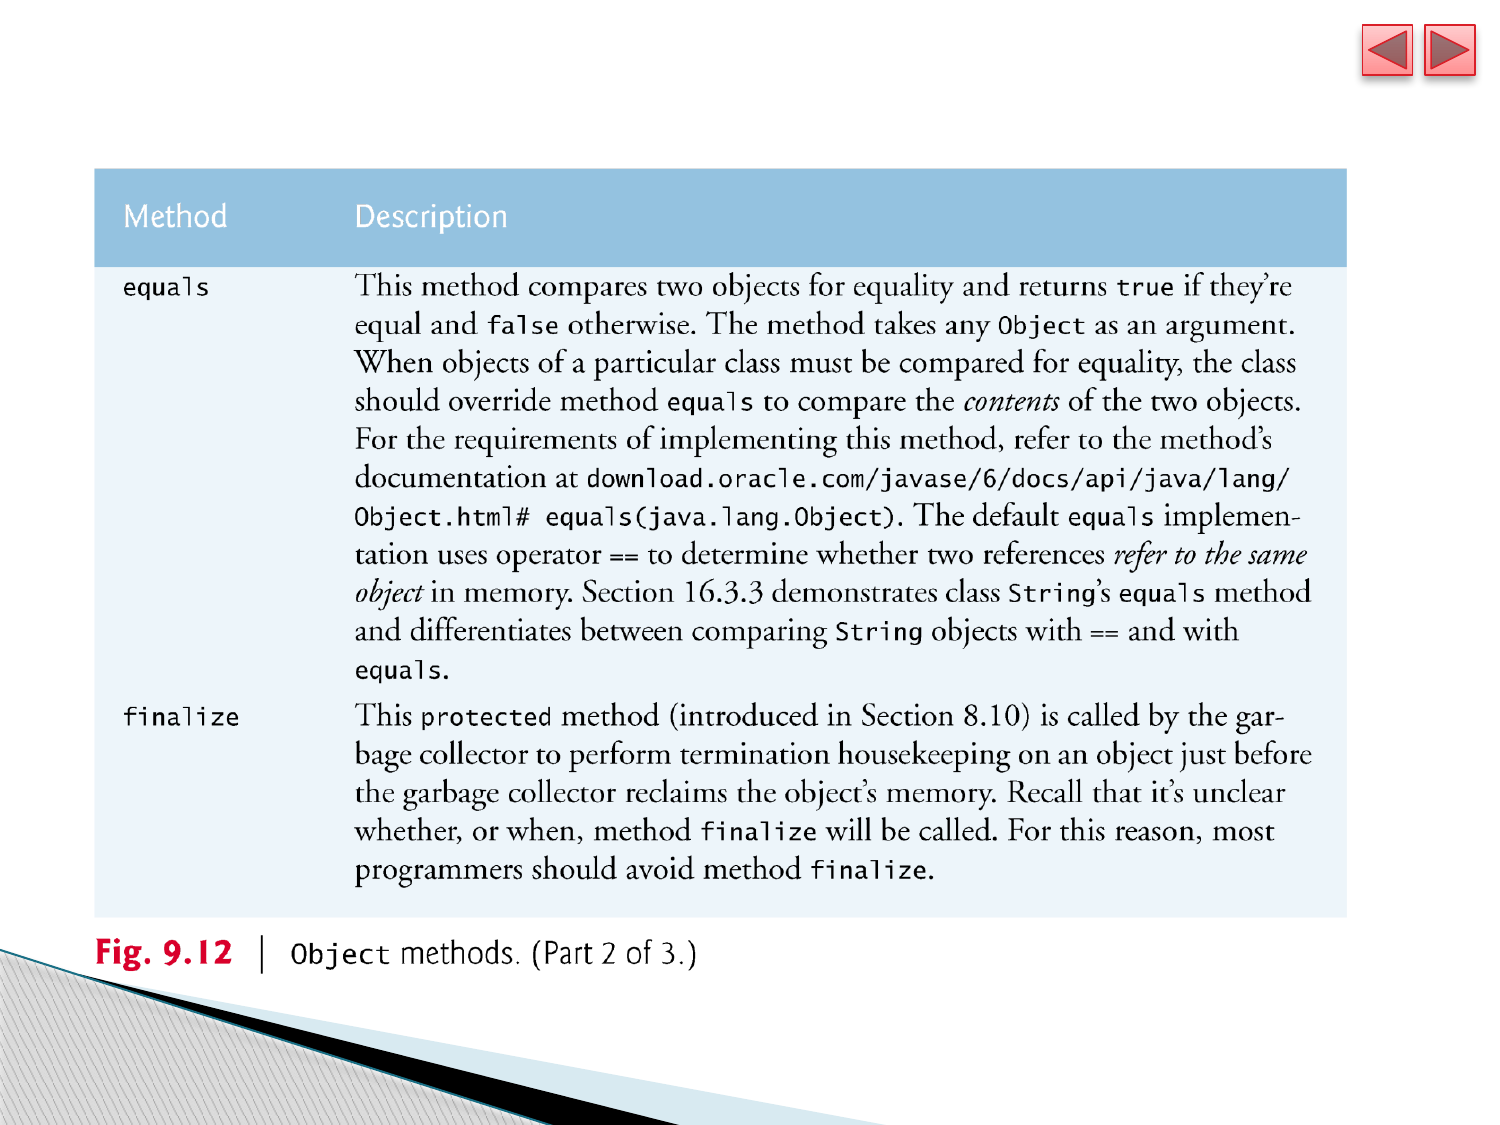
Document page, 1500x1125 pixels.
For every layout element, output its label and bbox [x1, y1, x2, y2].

picture [0, 106, 1359, 976]
